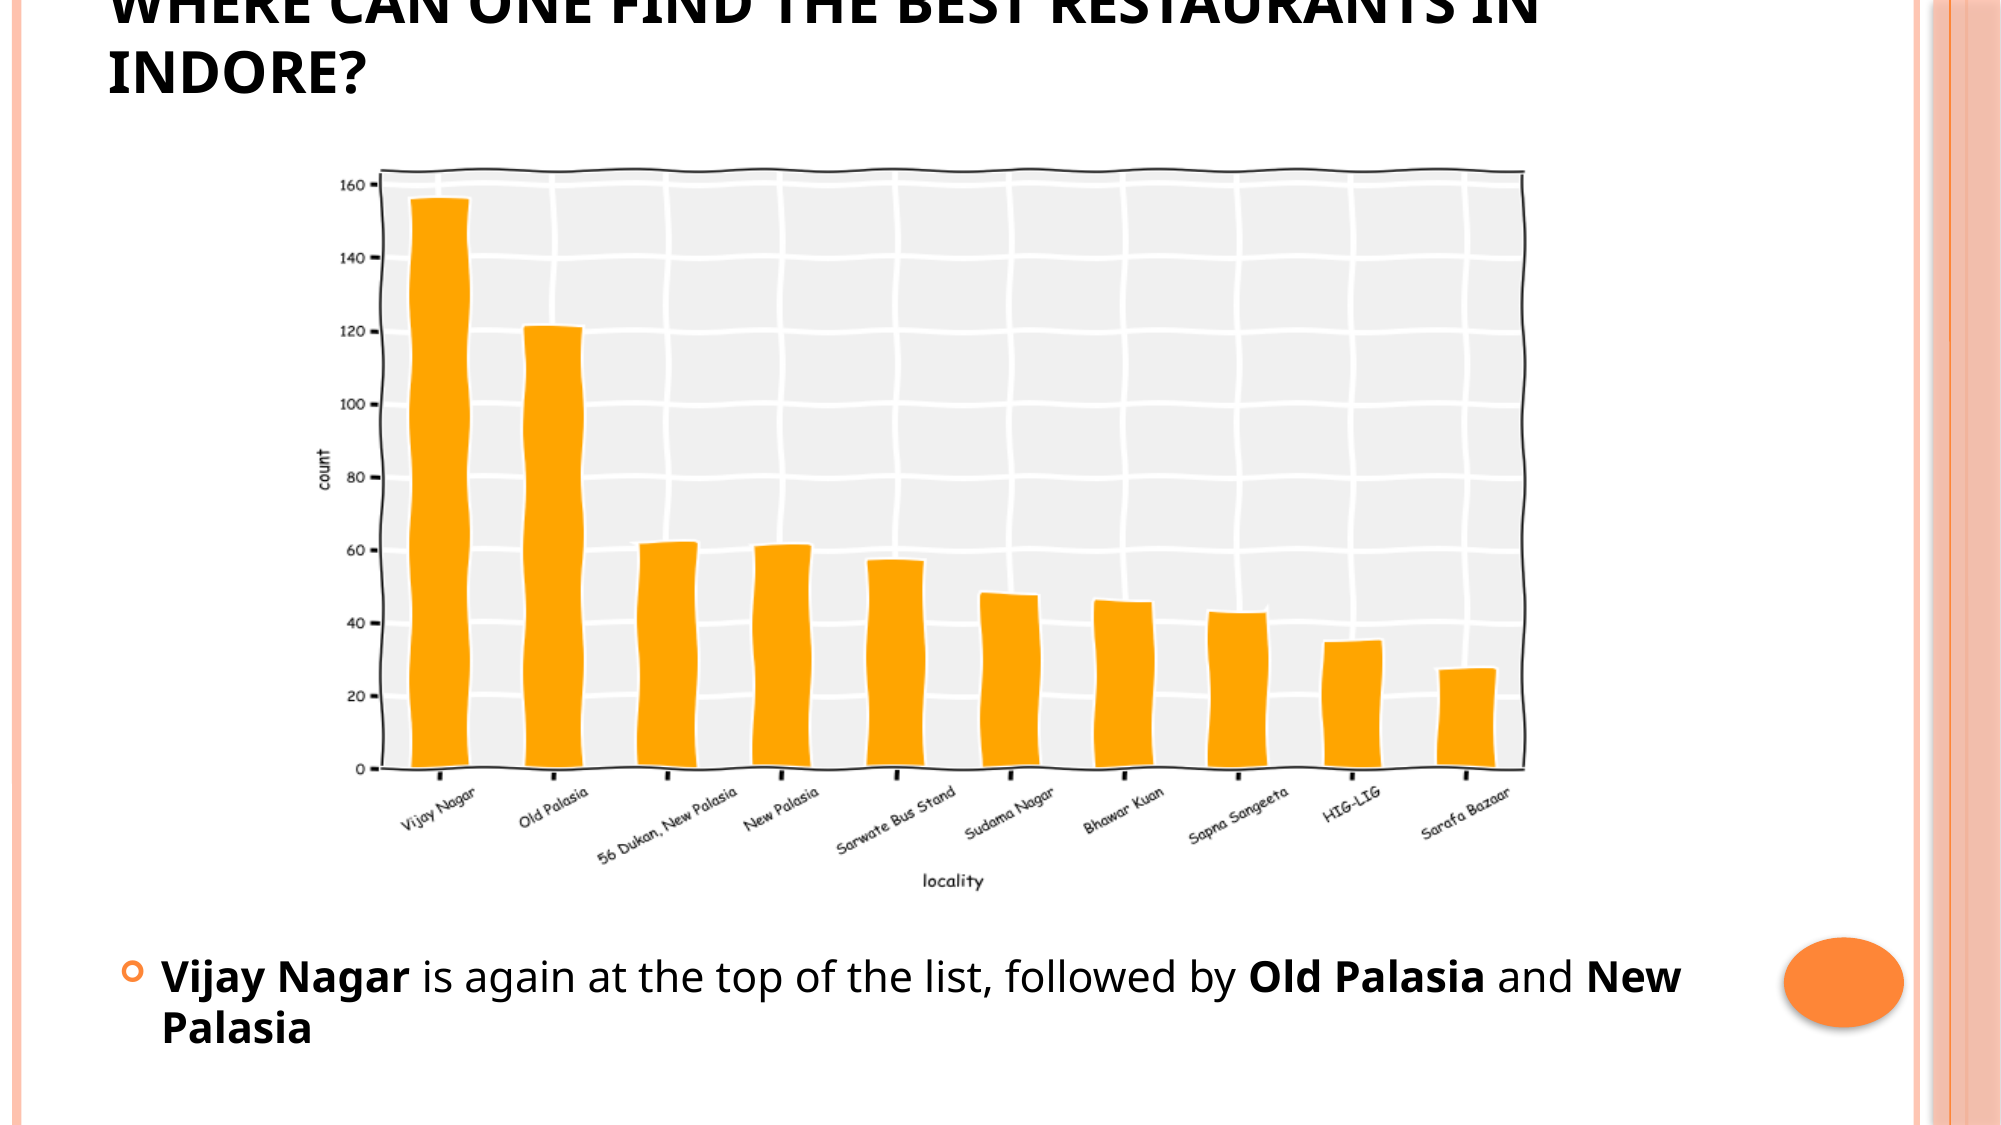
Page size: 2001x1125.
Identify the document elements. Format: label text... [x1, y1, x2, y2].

title Where can one find the best restaurants in Indore? [94, 22, 1776, 113]
picture [284, 161, 1546, 898]
list Vijay Nagar is again at the top of the list, followed by Old Palasia and New Palasia [104, 941, 1738, 1061]
